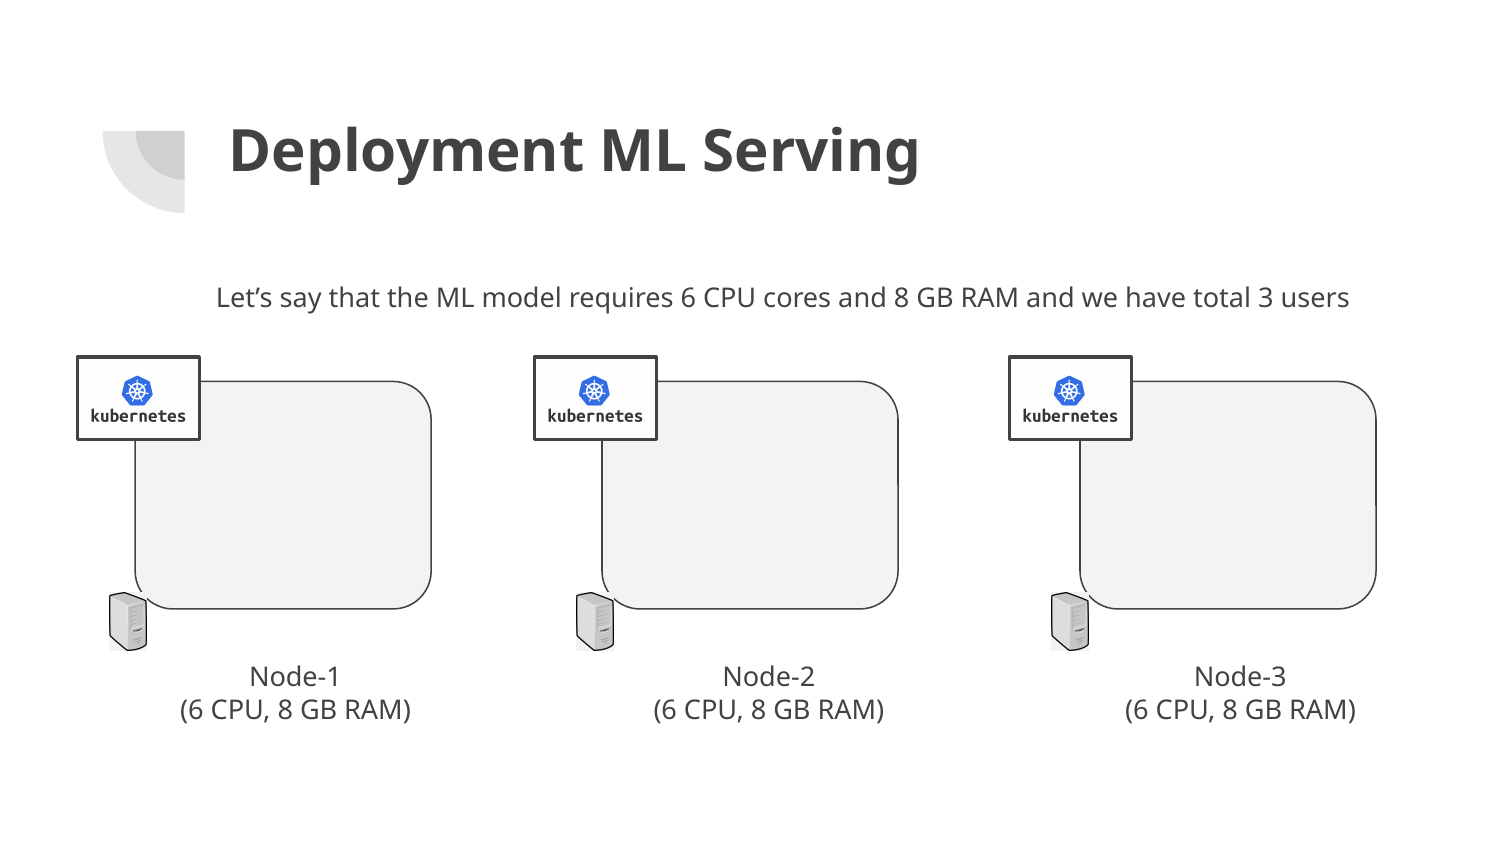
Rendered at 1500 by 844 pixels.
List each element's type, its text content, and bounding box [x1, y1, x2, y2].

text_box Node-1 (6 CPU, 8 GB RAM) [150, 644, 442, 740]
text_box [135, 381, 432, 609]
text_box Node-2 (6 CPU, 8 GB RAM) [617, 644, 920, 740]
text_box [1080, 381, 1377, 609]
picture [1010, 358, 1130, 439]
picture [1051, 592, 1090, 651]
title Deployment ML Serving [213, 98, 1368, 263]
text_box [602, 381, 899, 609]
picture [78, 358, 198, 439]
text_box Node-3 (6 CPU, 8 GB RAM) [1094, 644, 1386, 740]
text_box Let’s say that the ML model requires 6 CPU cores and 8 GB RAM and we have total 3 users [152, 265, 1413, 328]
picture [576, 592, 615, 651]
picture [535, 358, 655, 439]
picture [108, 592, 148, 651]
